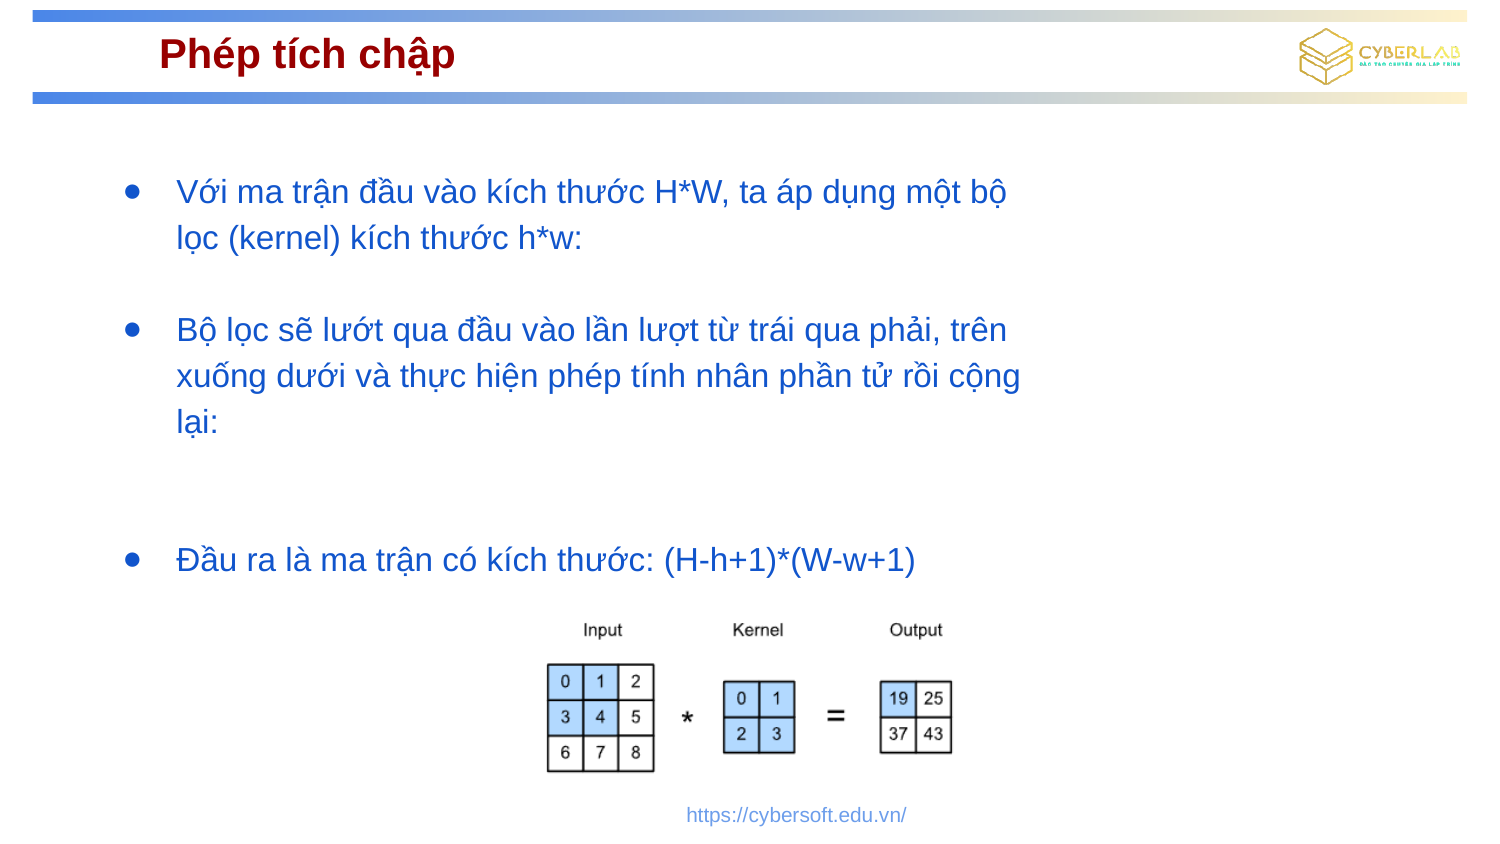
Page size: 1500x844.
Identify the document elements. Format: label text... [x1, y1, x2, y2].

picture [1449, 28, 1468, 85]
picture [545, 615, 972, 778]
title Phép tích chập [144, 12, 1449, 93]
